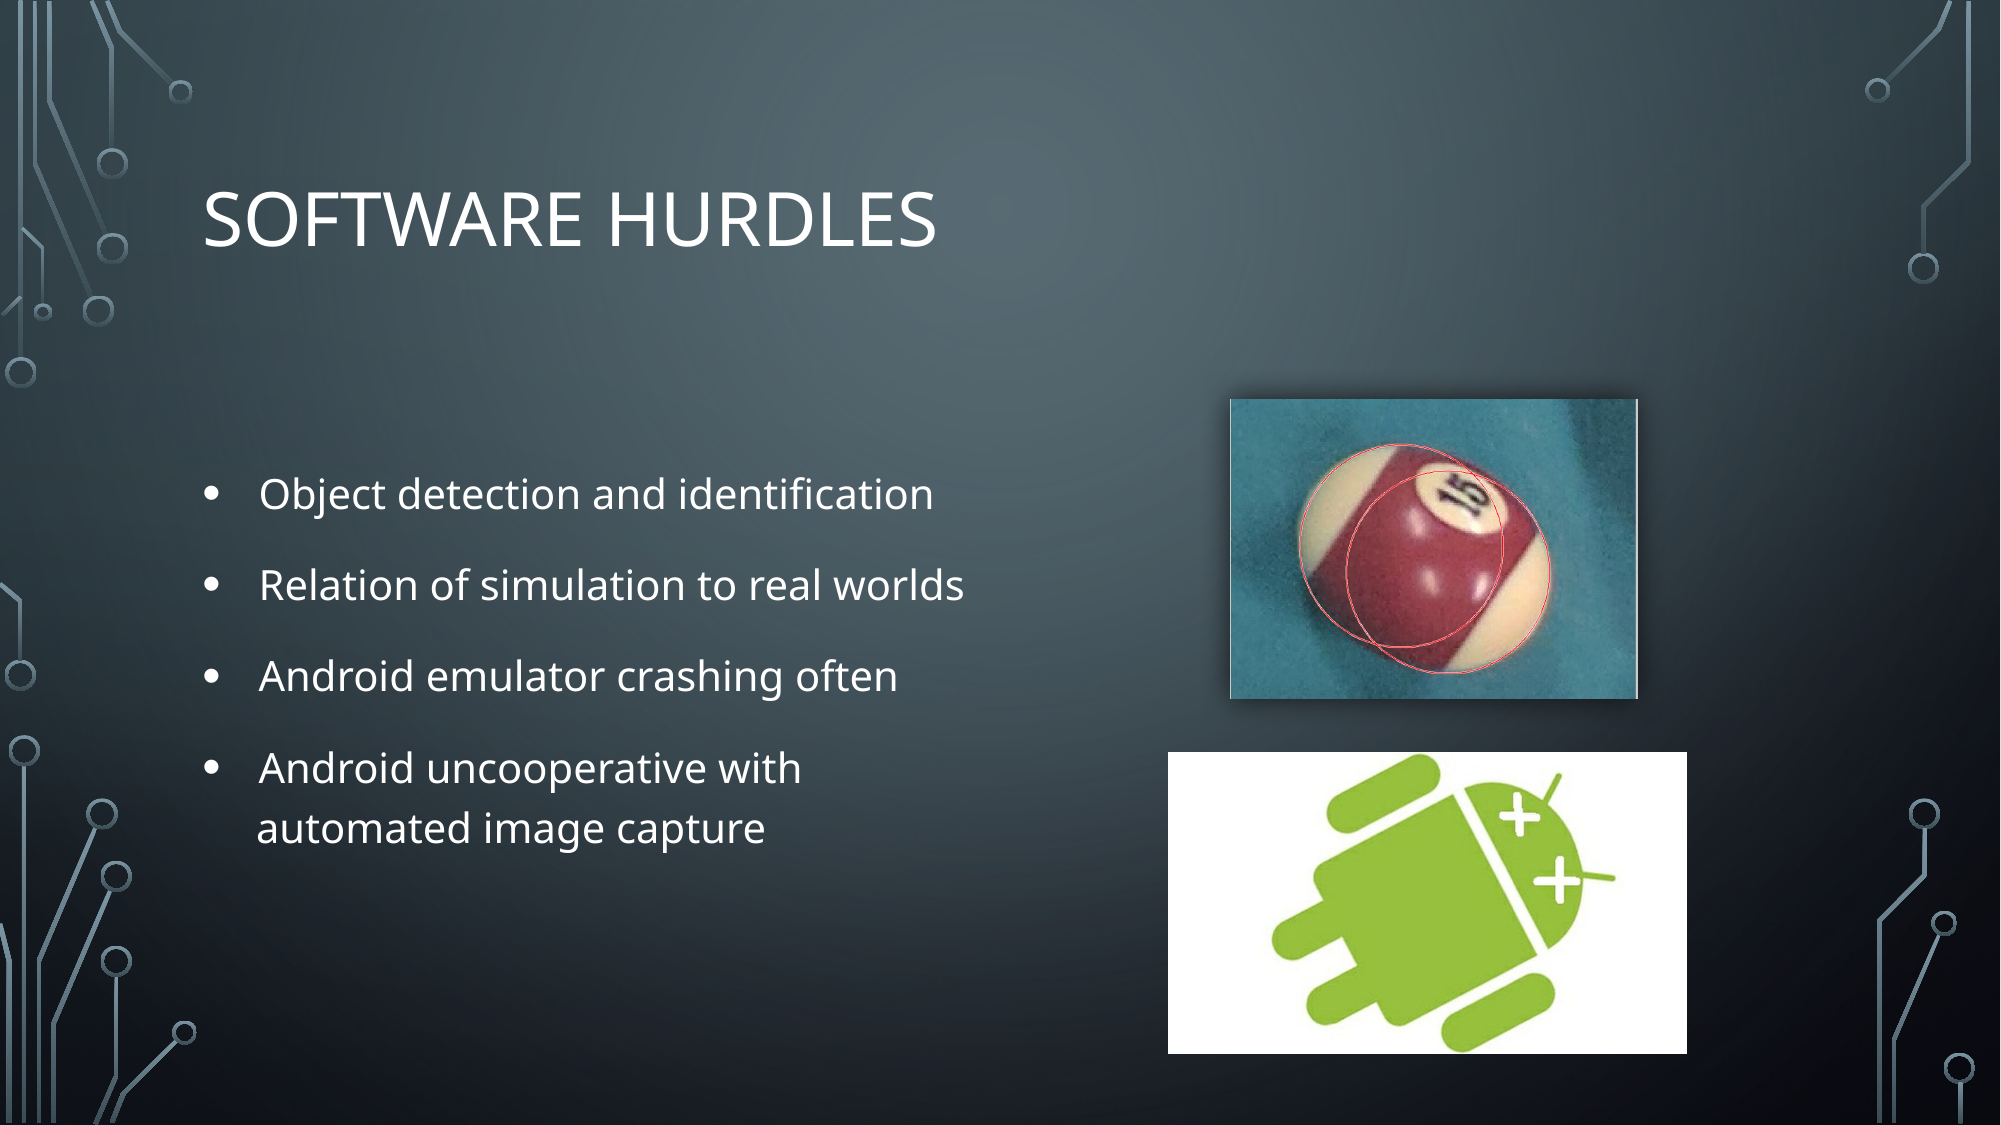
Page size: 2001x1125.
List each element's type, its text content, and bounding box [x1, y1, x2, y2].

title Software Hurdles [187, 101, 1813, 344]
picture [1230, 398, 1638, 699]
picture [1167, 751, 1687, 1054]
list Object detection and identification Relation of simulation to real worlds Android emulator crashing often Android uncooperative with automated image capture [187, 369, 1813, 950]
